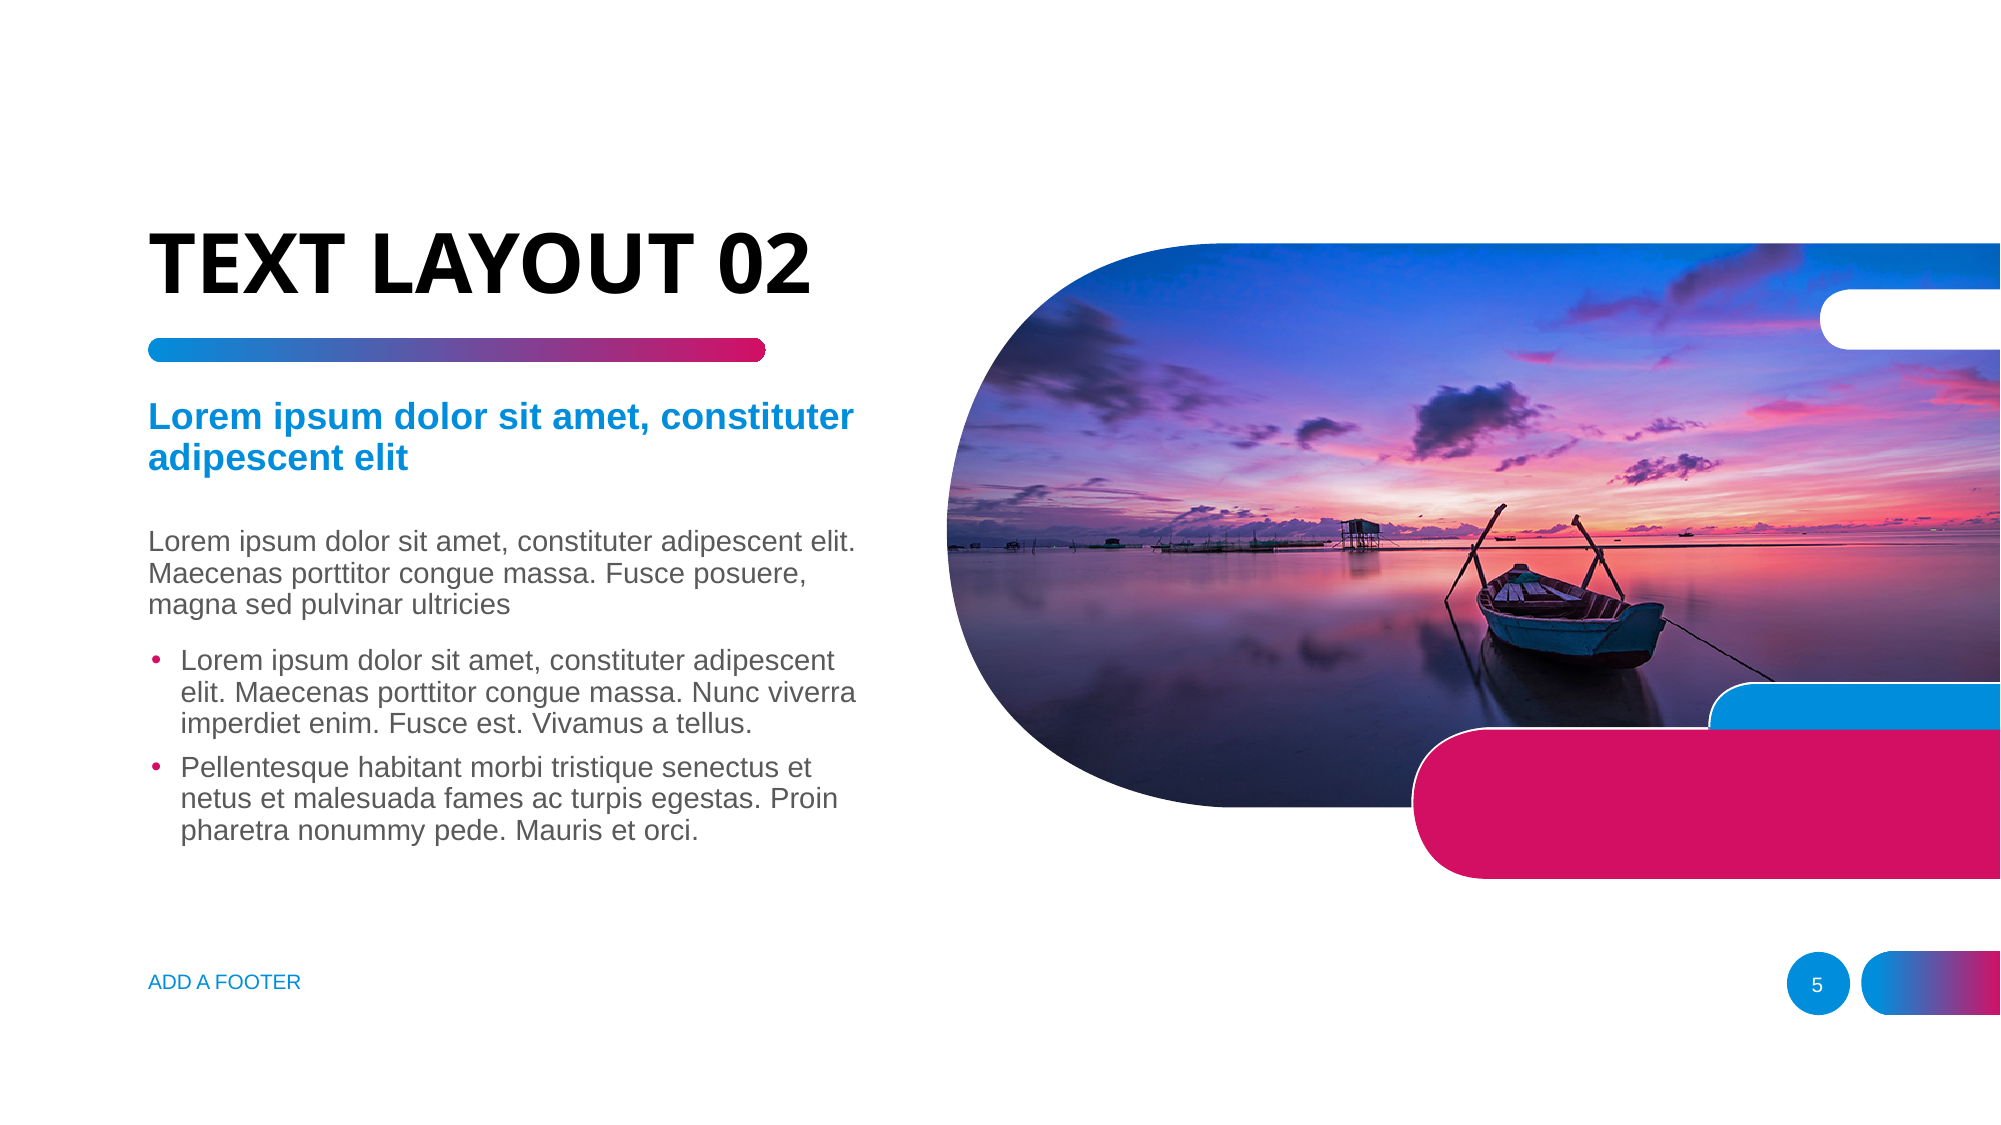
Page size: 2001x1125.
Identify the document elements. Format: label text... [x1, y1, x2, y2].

footer ADD A FOOTER [133, 951, 775, 1011]
list Lorem ipsum dolor sit amet, constituter adipescent elit. Maecenas porttitor congue massa. Fusce posuere, magna sed pulvinar ultricies [133, 519, 885, 633]
slide_number 5 [1772, 954, 1863, 1015]
list Lorem ipsum dolor sit amet, constituter adipescent elit [133, 389, 882, 505]
picture [946, 243, 2001, 808]
title TEXT LAYOUT 02 [133, 202, 873, 331]
list Lorem ipsum dolor sit amet, constituter adipescent elit. Maecenas porttitor congue massa. Nunc viverra imperdiet enim. Fusce est. Vivamus a tellus. Pellentesque habitant morbi tristique senectus et netus et malesuada fames ac turpis egestas. Proin pharetra nonummy pede. Mauris et orci. [136, 637, 883, 919]
